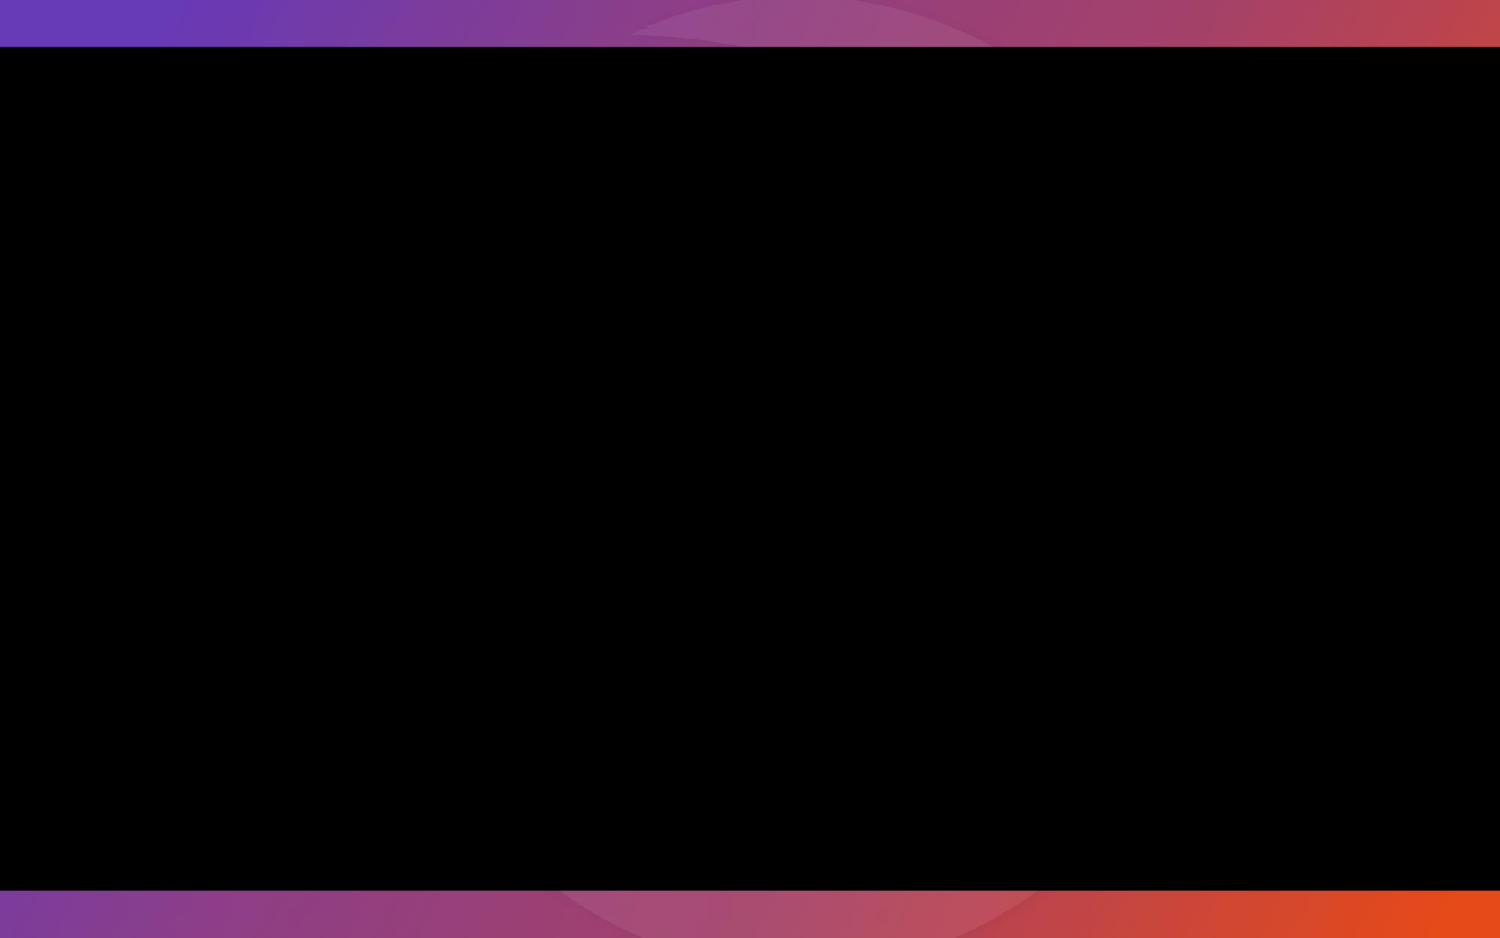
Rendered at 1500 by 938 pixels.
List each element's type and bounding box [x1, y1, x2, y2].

text_box [0, 46, 1500, 892]
picture [0, 892, 1500, 938]
picture [0, 0, 1500, 46]
